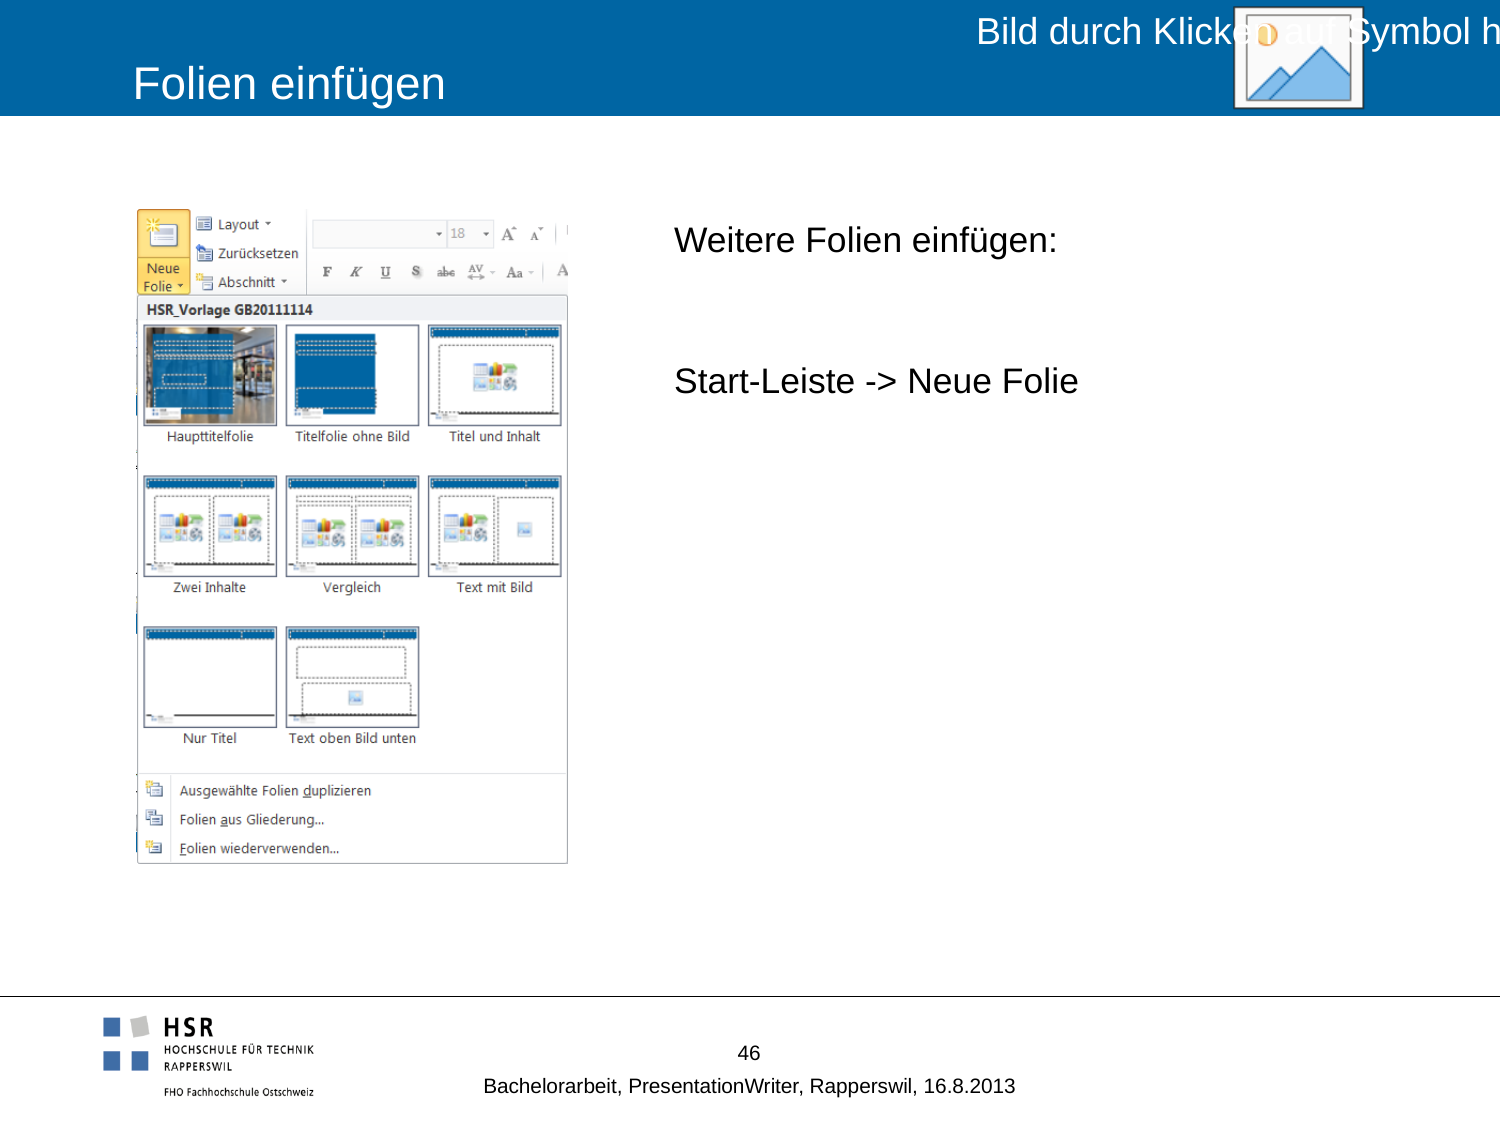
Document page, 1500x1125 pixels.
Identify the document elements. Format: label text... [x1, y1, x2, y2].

picture [60, 1001, 327, 1111]
title Folien einfügen [0, 0, 1095, 116]
picture [1097, 0, 1500, 117]
picture [135, 209, 569, 864]
slide_number 46 [413, 1042, 1085, 1062]
text_box Weitere Folien einfügen: Start-Leiste -> Neue Folie [615, 209, 1424, 983]
footer Bachelorarbeit, PresentationWriter, Rapperswil, 16.8.2013 [412, 1064, 1087, 1106]
